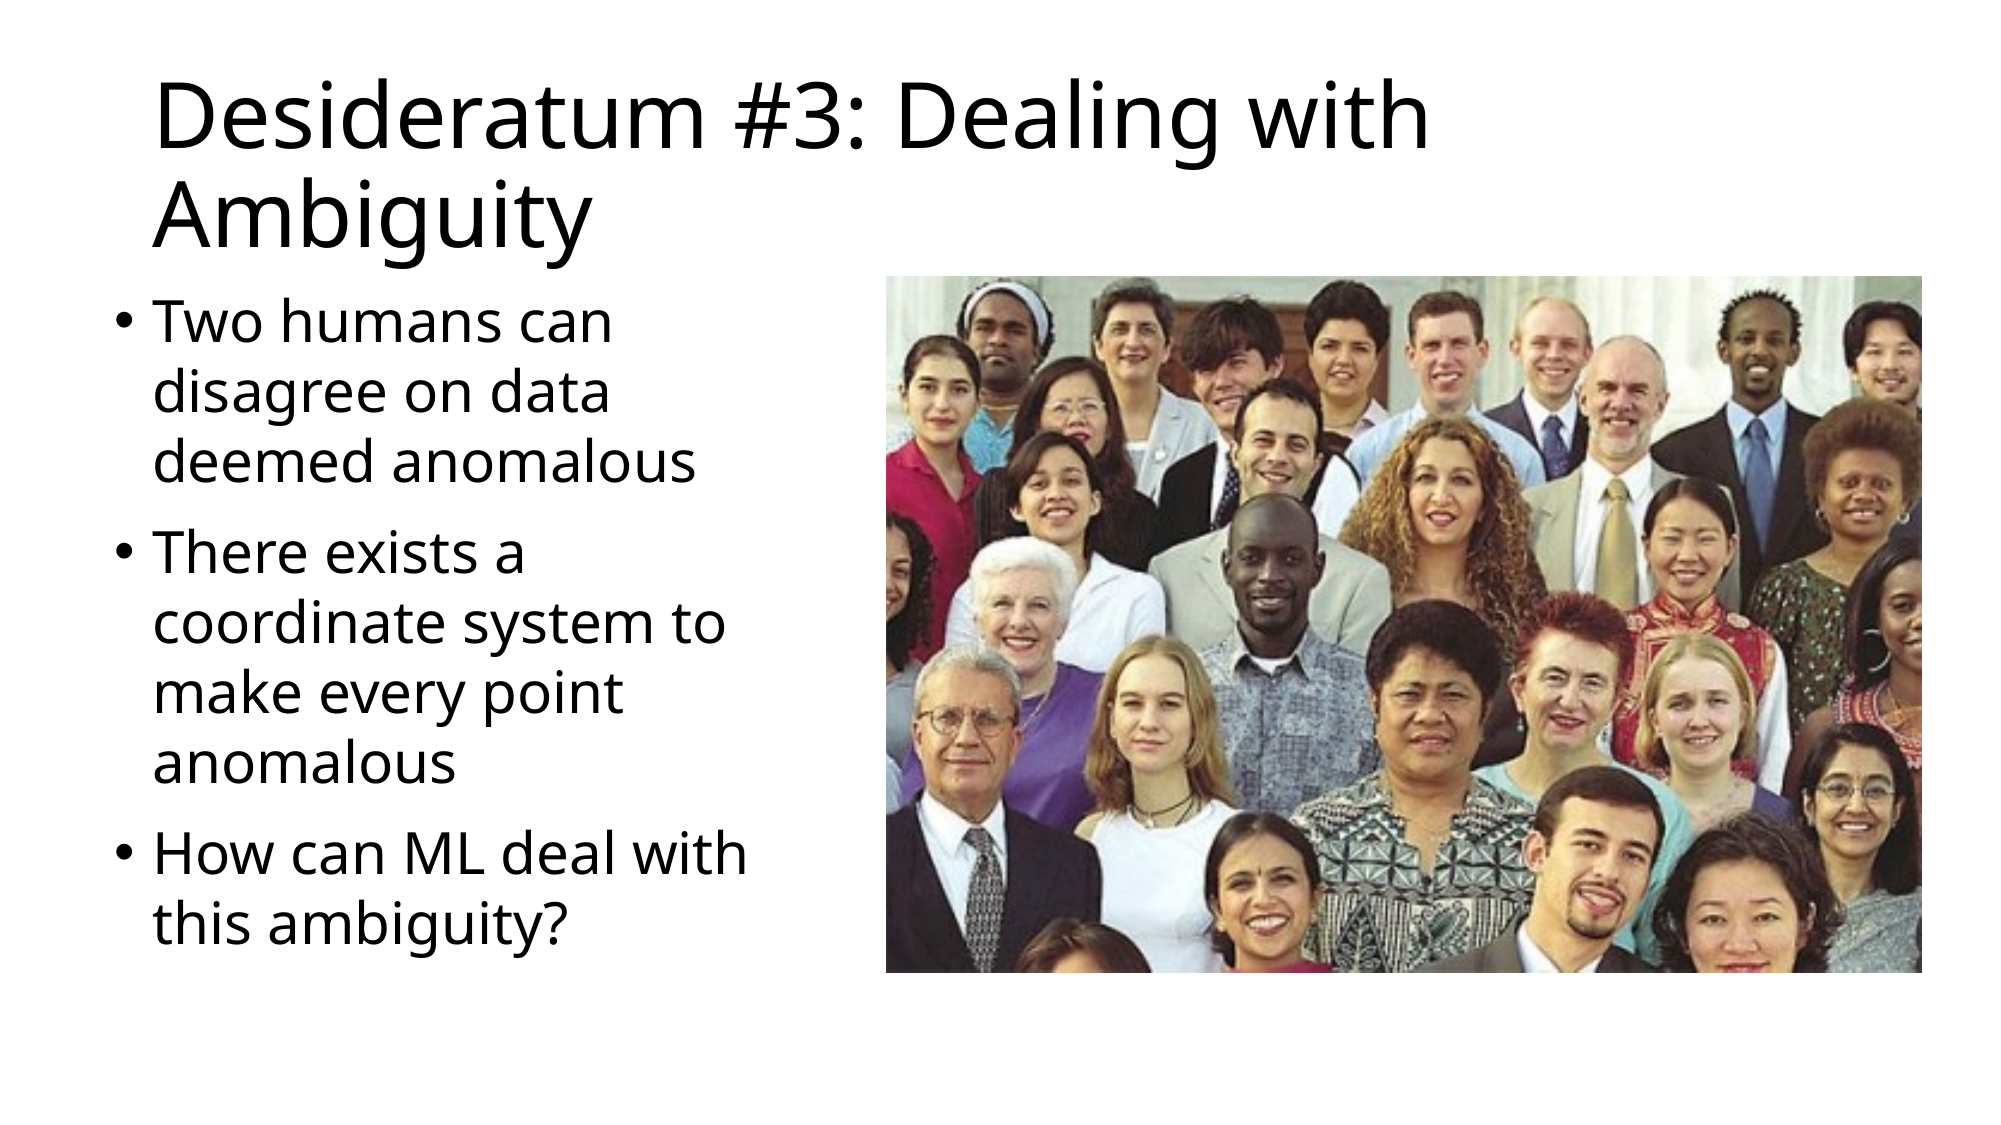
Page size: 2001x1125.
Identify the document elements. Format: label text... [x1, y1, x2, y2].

picture [886, 276, 1922, 973]
title Desideratum #3: Dealing with Ambiguity [137, 59, 1863, 278]
list Two humans can disagree on data deemed anomalous There exists a coordinate system to make every point anomalous How can ML deal with this ambiguity? [99, 276, 849, 973]
